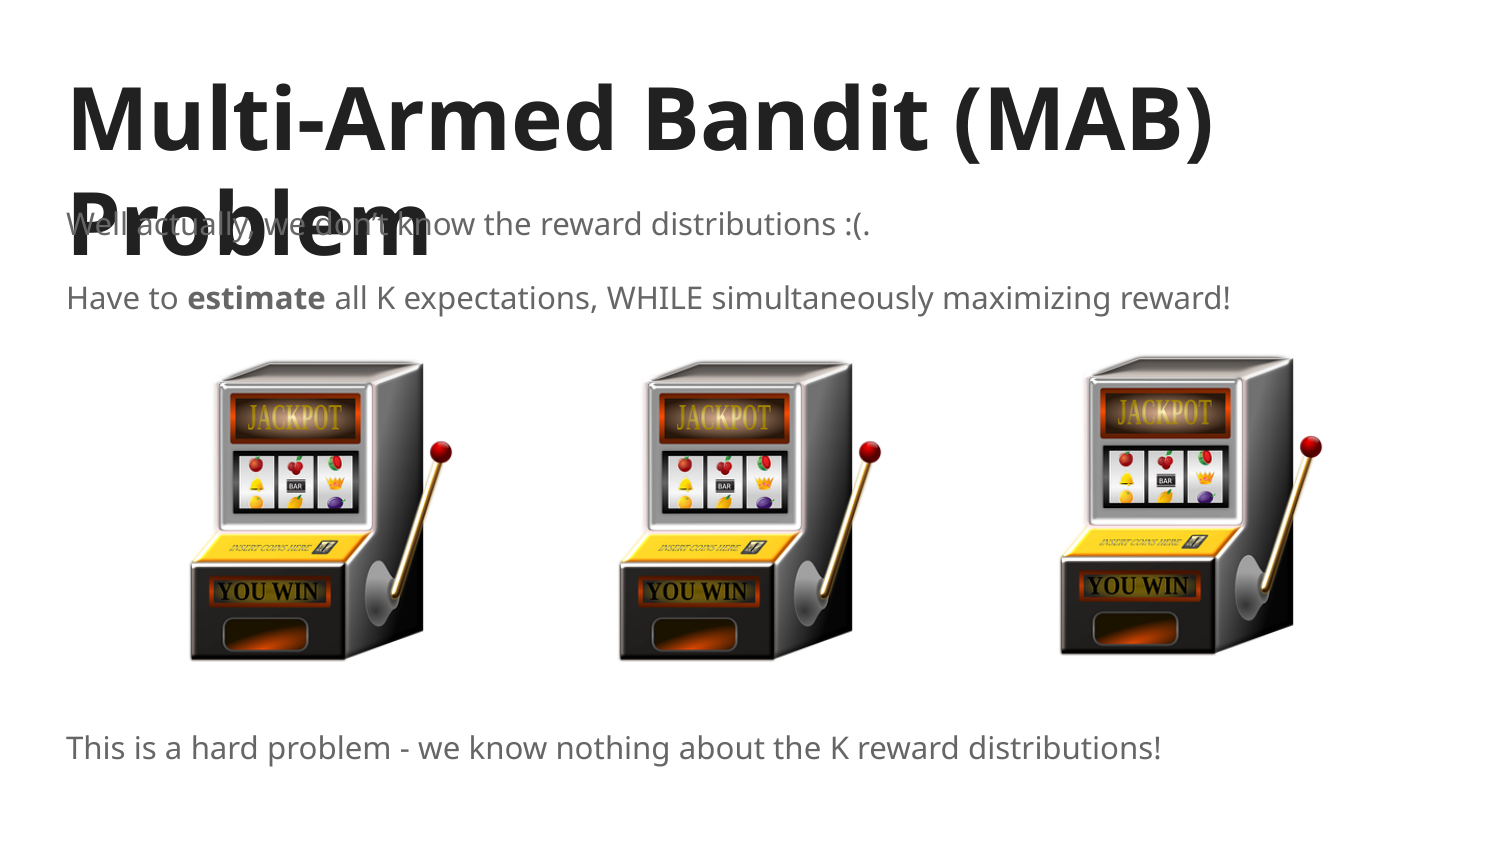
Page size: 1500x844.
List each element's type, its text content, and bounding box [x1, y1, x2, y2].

picture [167, 334, 474, 689]
picture [1037, 329, 1344, 684]
picture [596, 334, 904, 689]
list Well actually, we don’t know the reward distributions :(. Have to estimate all K expectations, WHILE simultaneously maximizing reward! This is a hard problem - we know nothing about the K reward distributions! [51, 151, 1449, 800]
title Multi-Armed Bandit (MAB) Problem [51, 48, 1449, 151]
